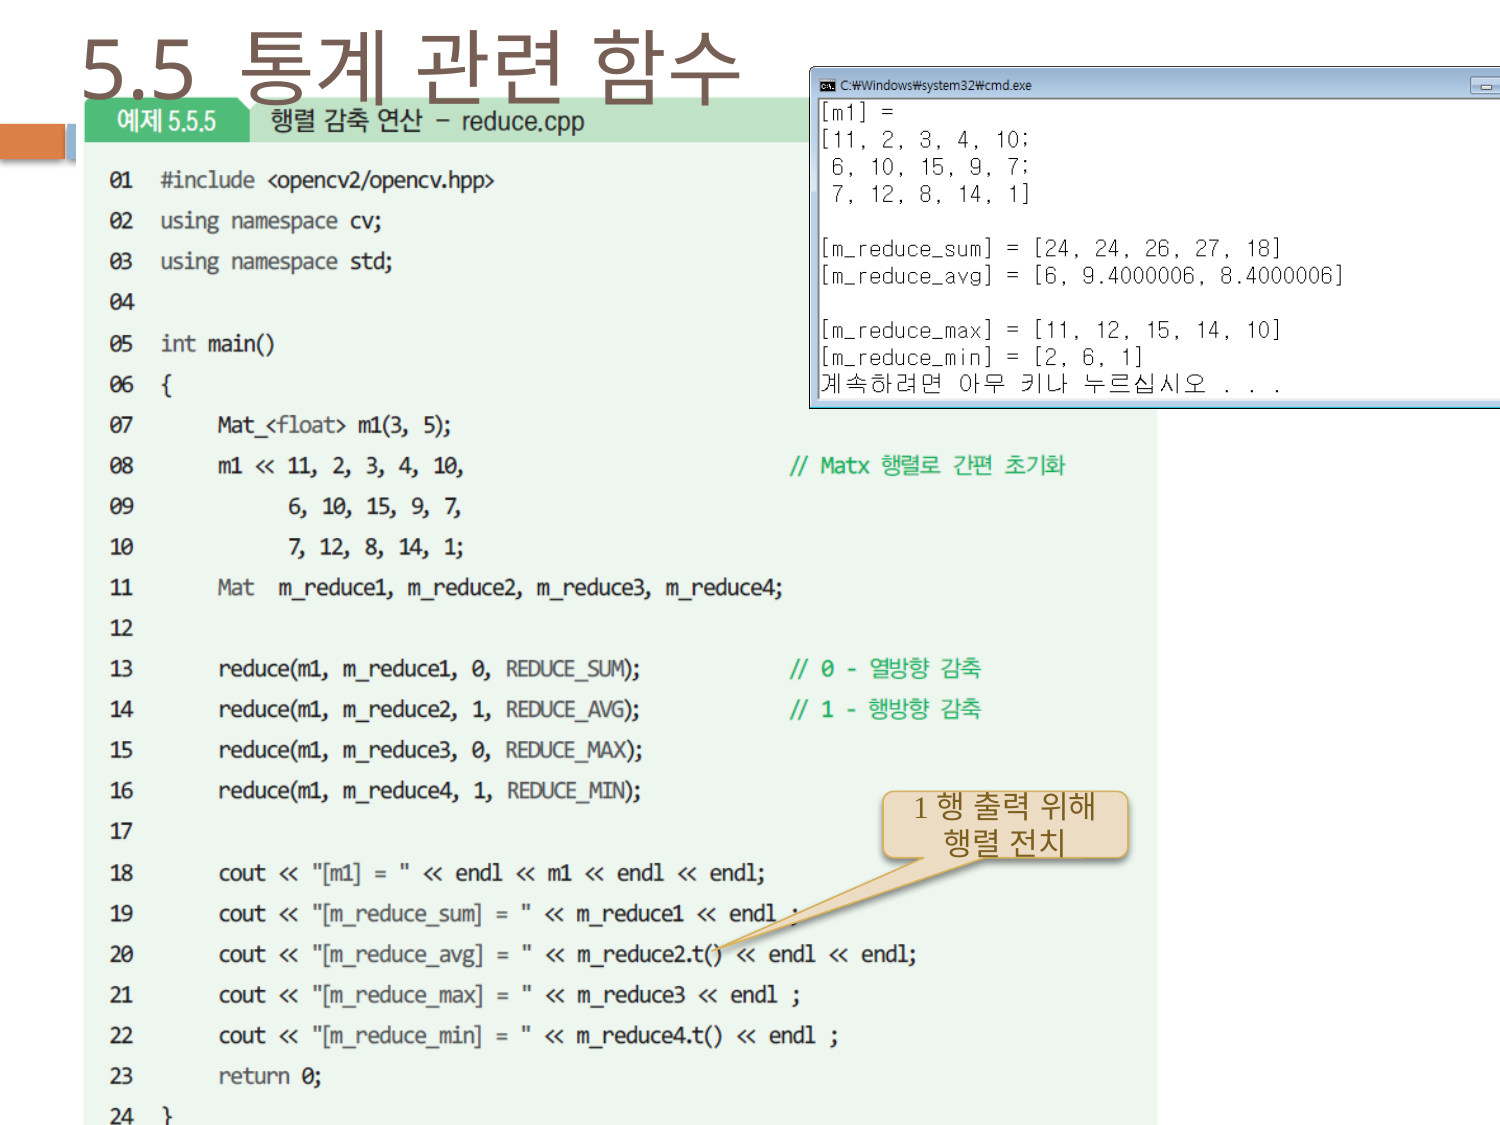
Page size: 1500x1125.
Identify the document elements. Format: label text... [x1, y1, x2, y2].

picture [76, 65, 1500, 1125]
title 5.5 통계 관련 함수 [64, 7, 1471, 126]
